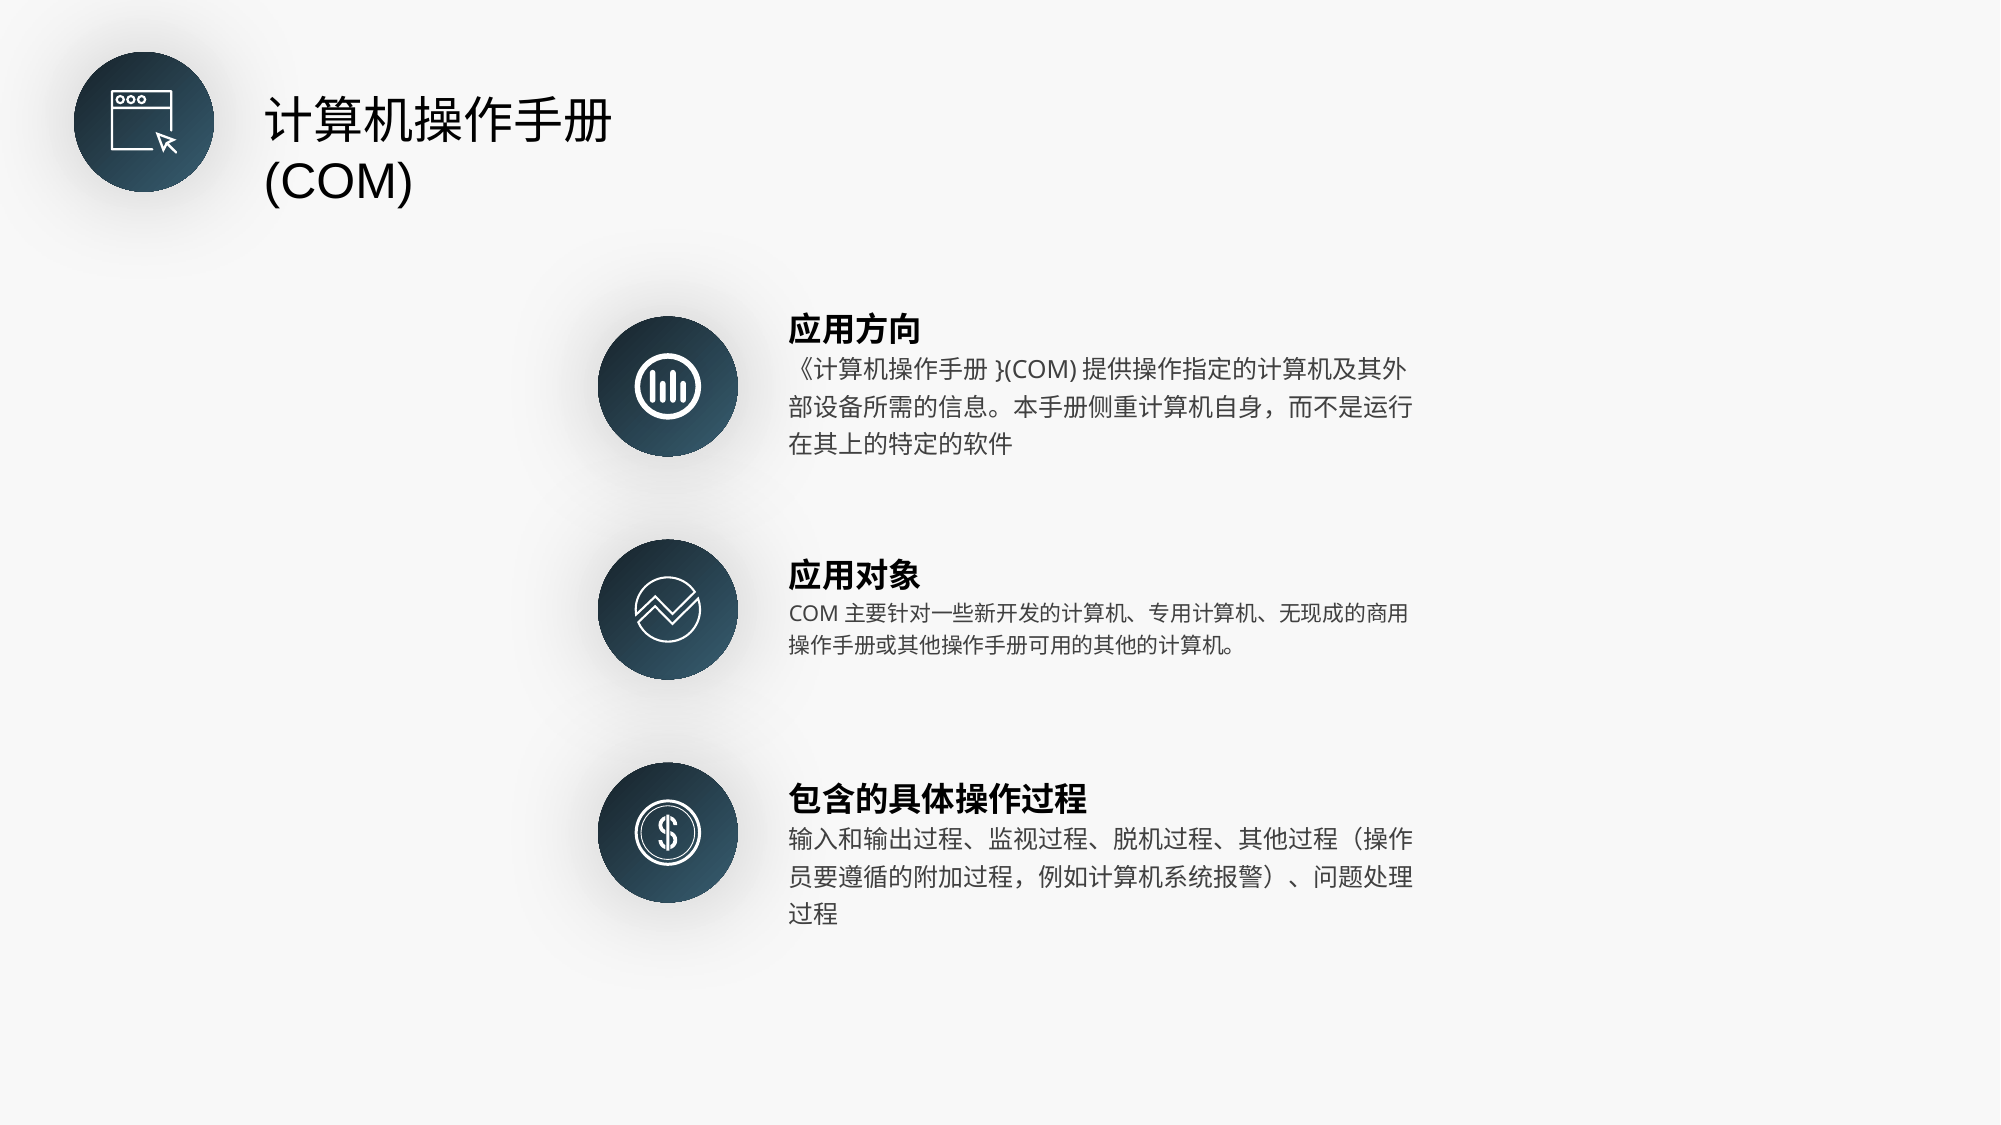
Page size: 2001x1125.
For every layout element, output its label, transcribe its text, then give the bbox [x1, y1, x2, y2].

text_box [74, 51, 214, 192]
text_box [598, 762, 738, 903]
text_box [774, 538, 1432, 667]
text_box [774, 762, 1432, 938]
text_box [598, 539, 738, 680]
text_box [774, 292, 1432, 468]
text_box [598, 316, 738, 457]
text_box 计算机操作手册(COM) [249, 80, 790, 216]
